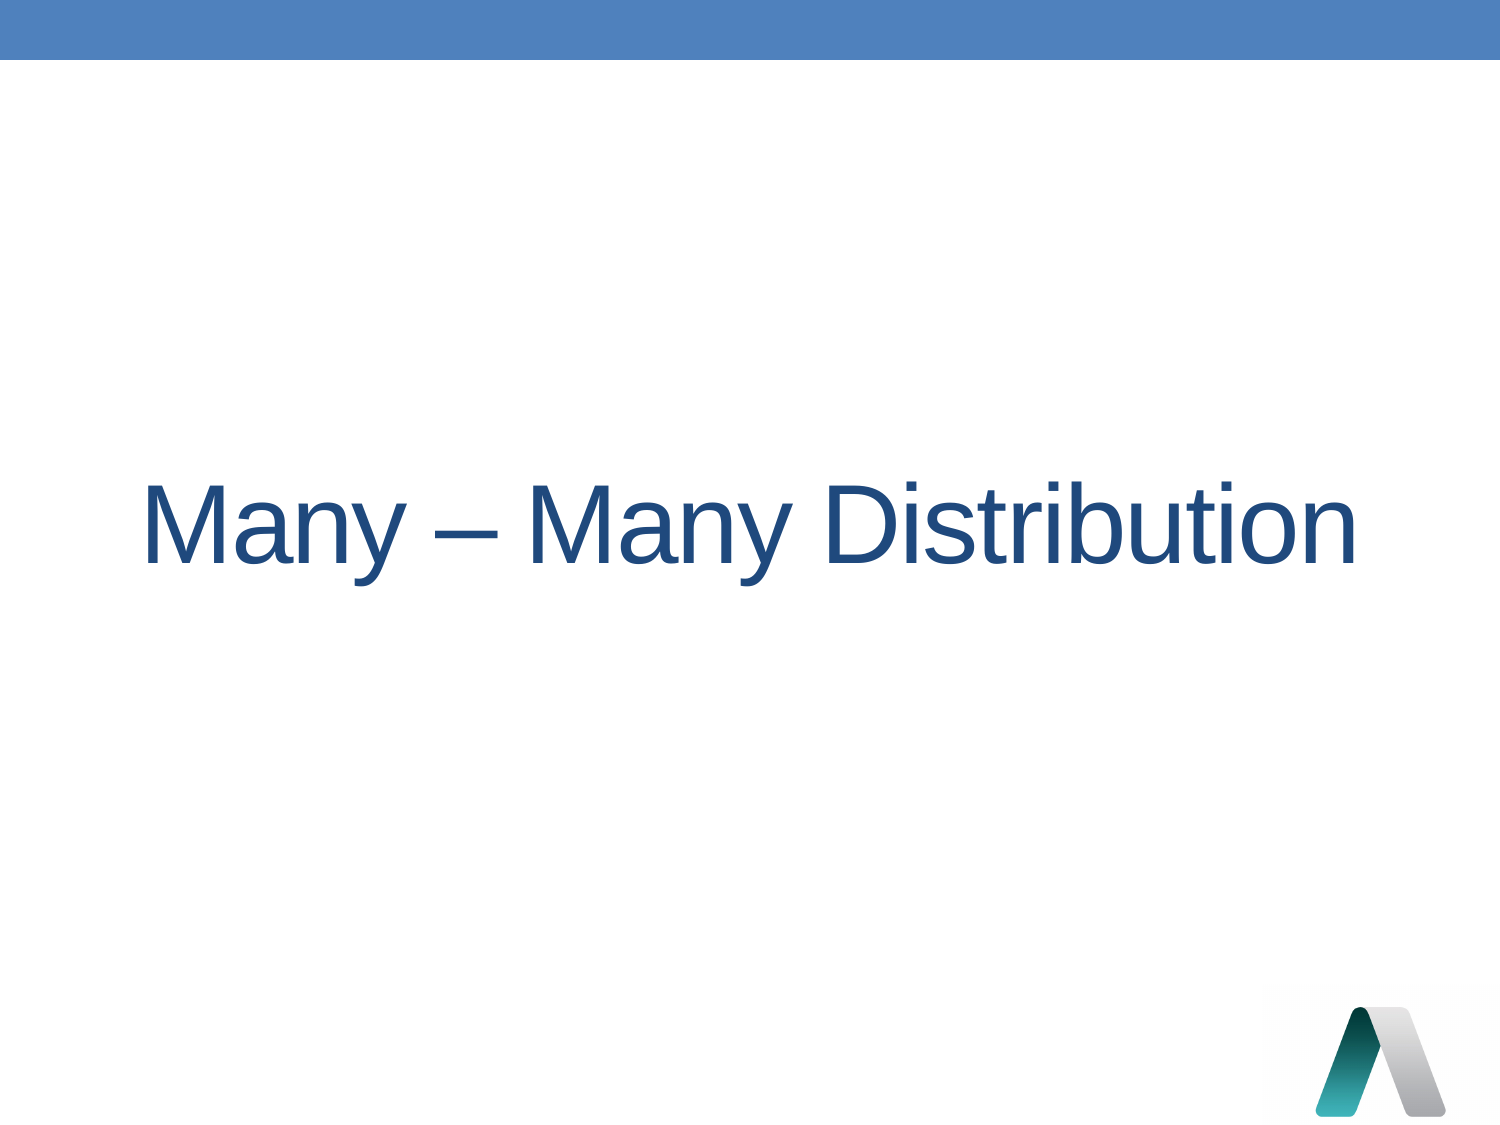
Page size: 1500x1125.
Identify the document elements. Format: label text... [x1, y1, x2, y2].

picture [1262, 984, 1500, 1125]
title Many – Many Distribution [75, 437, 1425, 601]
